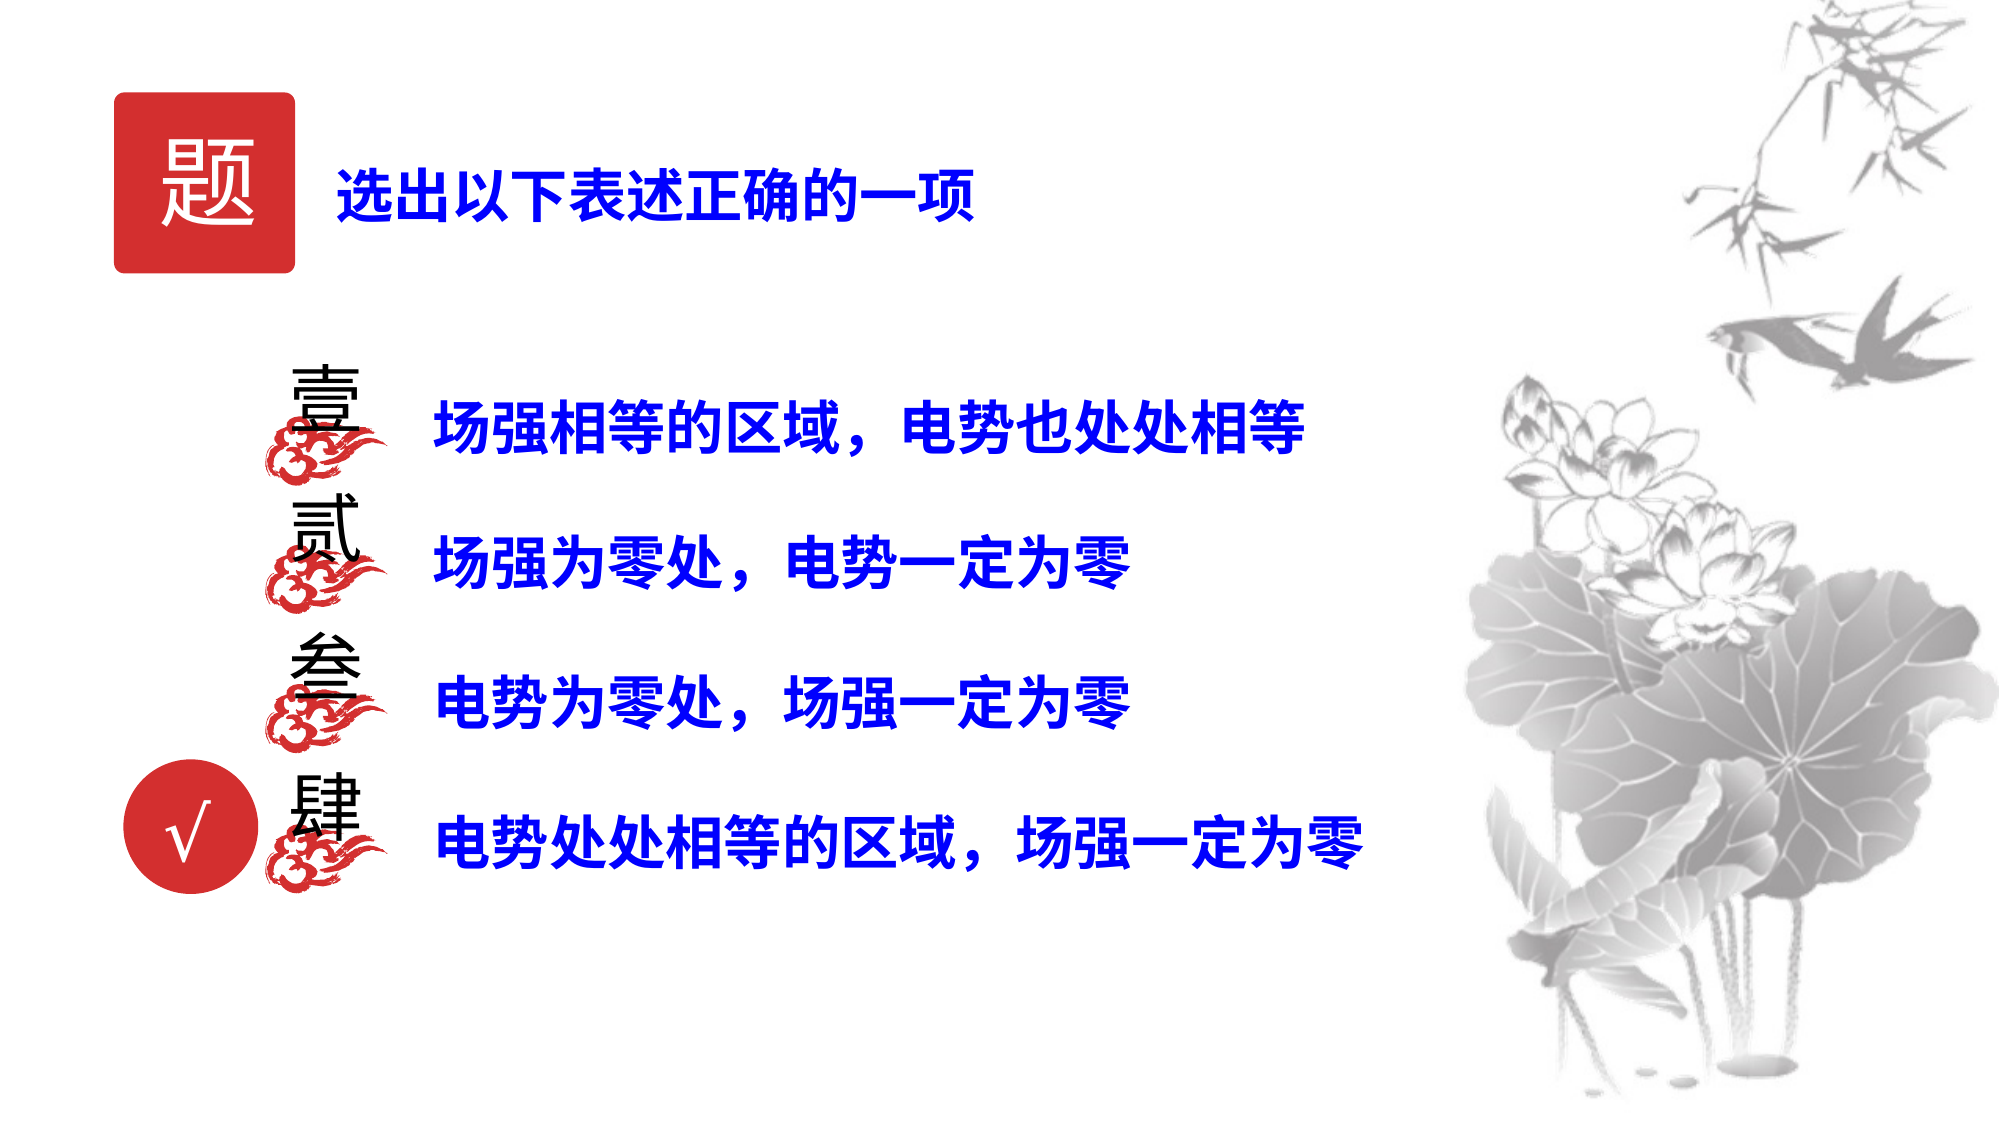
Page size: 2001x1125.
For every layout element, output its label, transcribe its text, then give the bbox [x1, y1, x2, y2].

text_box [265, 753, 1518, 894]
picture [1446, 0, 1999, 1125]
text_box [265, 345, 1470, 473]
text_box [265, 473, 1470, 612]
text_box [265, 612, 1500, 753]
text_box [123, 759, 259, 894]
text_box 选出以下表述正确的一项 [320, 116, 1659, 237]
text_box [114, 92, 296, 274]
